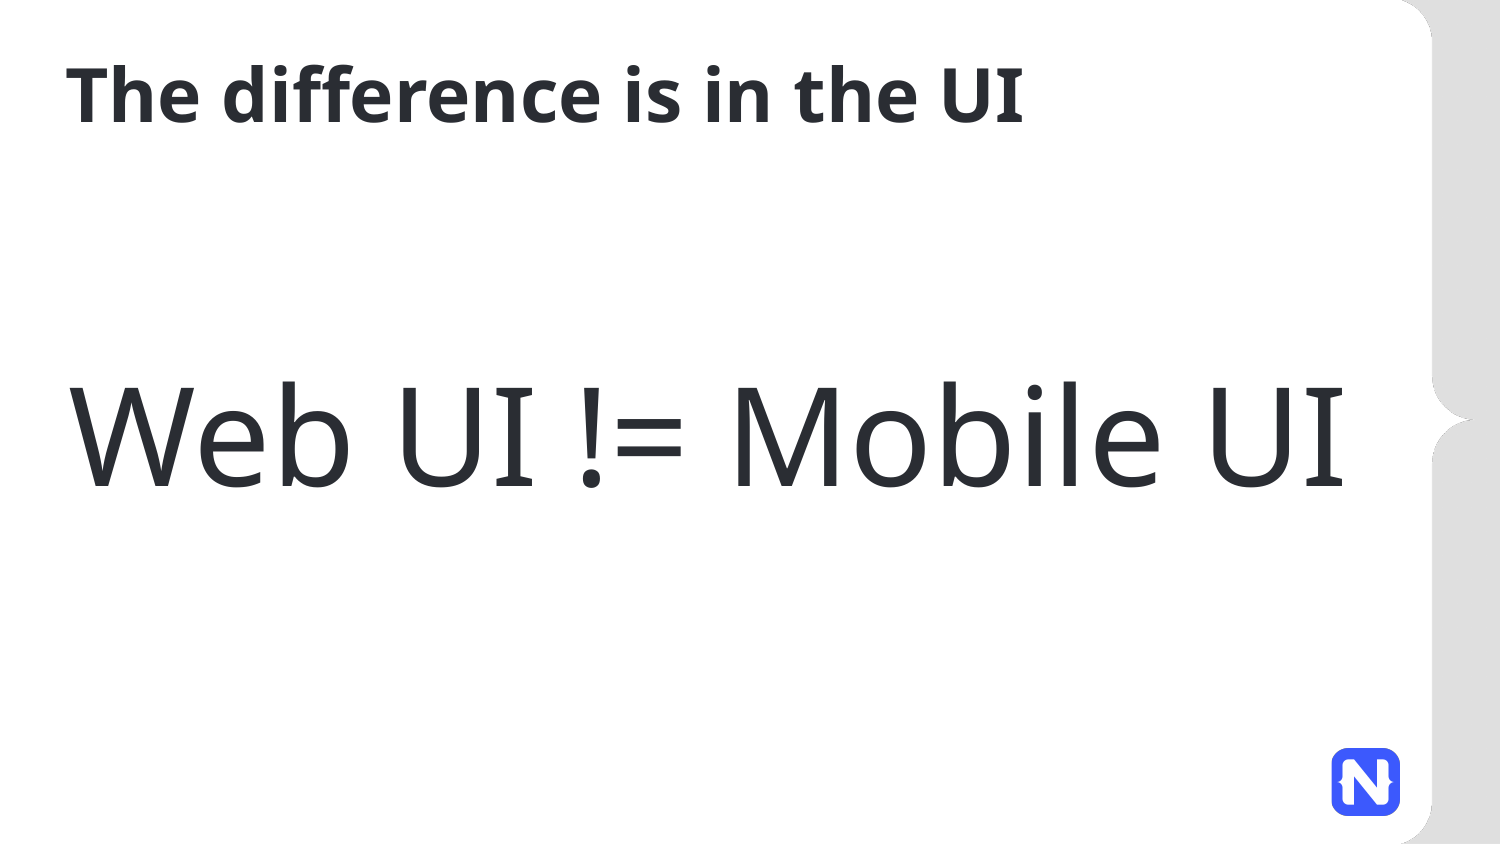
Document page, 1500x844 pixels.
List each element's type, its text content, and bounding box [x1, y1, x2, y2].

list Web UI != Mobile UI [0, 213, 1395, 650]
picture [1331, 0, 1500, 844]
title The difference is in the UI [53, 64, 1449, 132]
